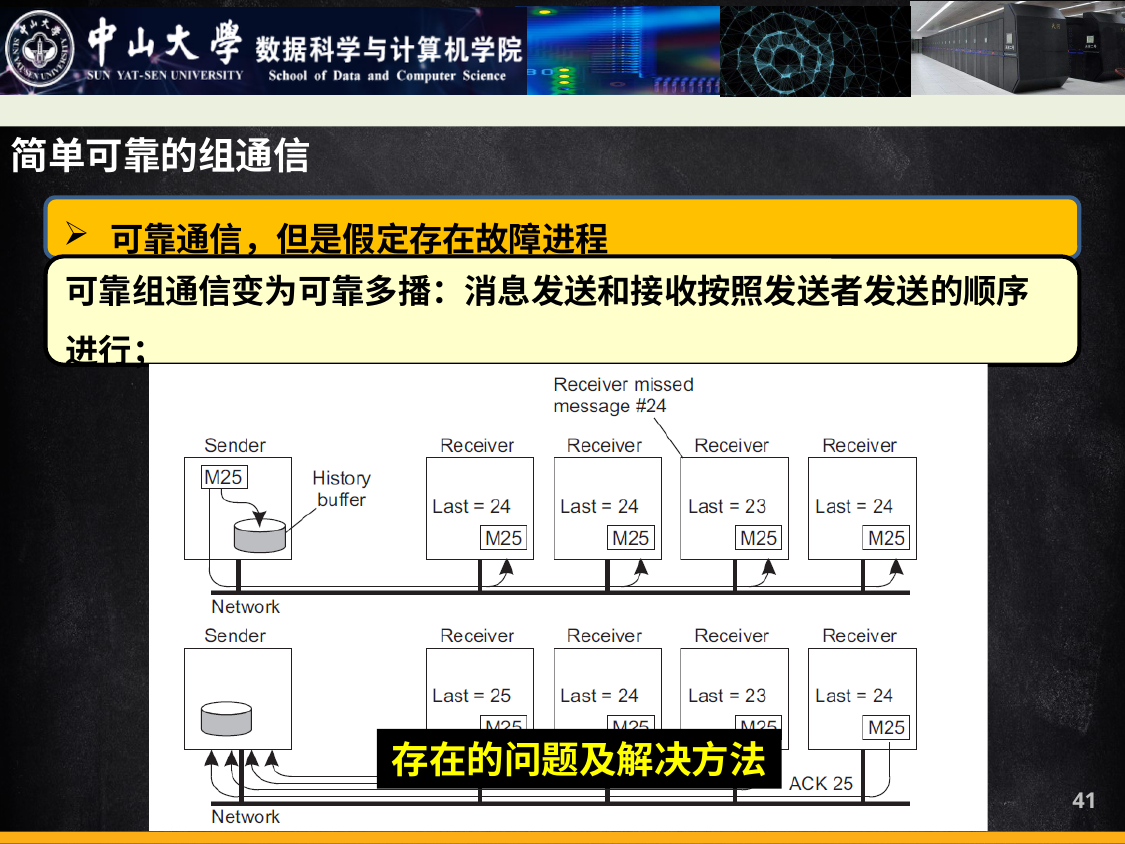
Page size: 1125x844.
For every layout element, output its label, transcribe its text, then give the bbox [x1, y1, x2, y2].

picture [0, 0, 1125, 97]
text_box 可靠组通信变为可靠多播：消息发送和接收按照发送者发送的顺序进行； [43, 254, 1082, 367]
text_box 简单可靠的组通信 [0, 124, 858, 185]
text_box 可靠通信，但是假定存在故障进程 [43, 195, 1082, 259]
picture [0, 127, 1125, 831]
